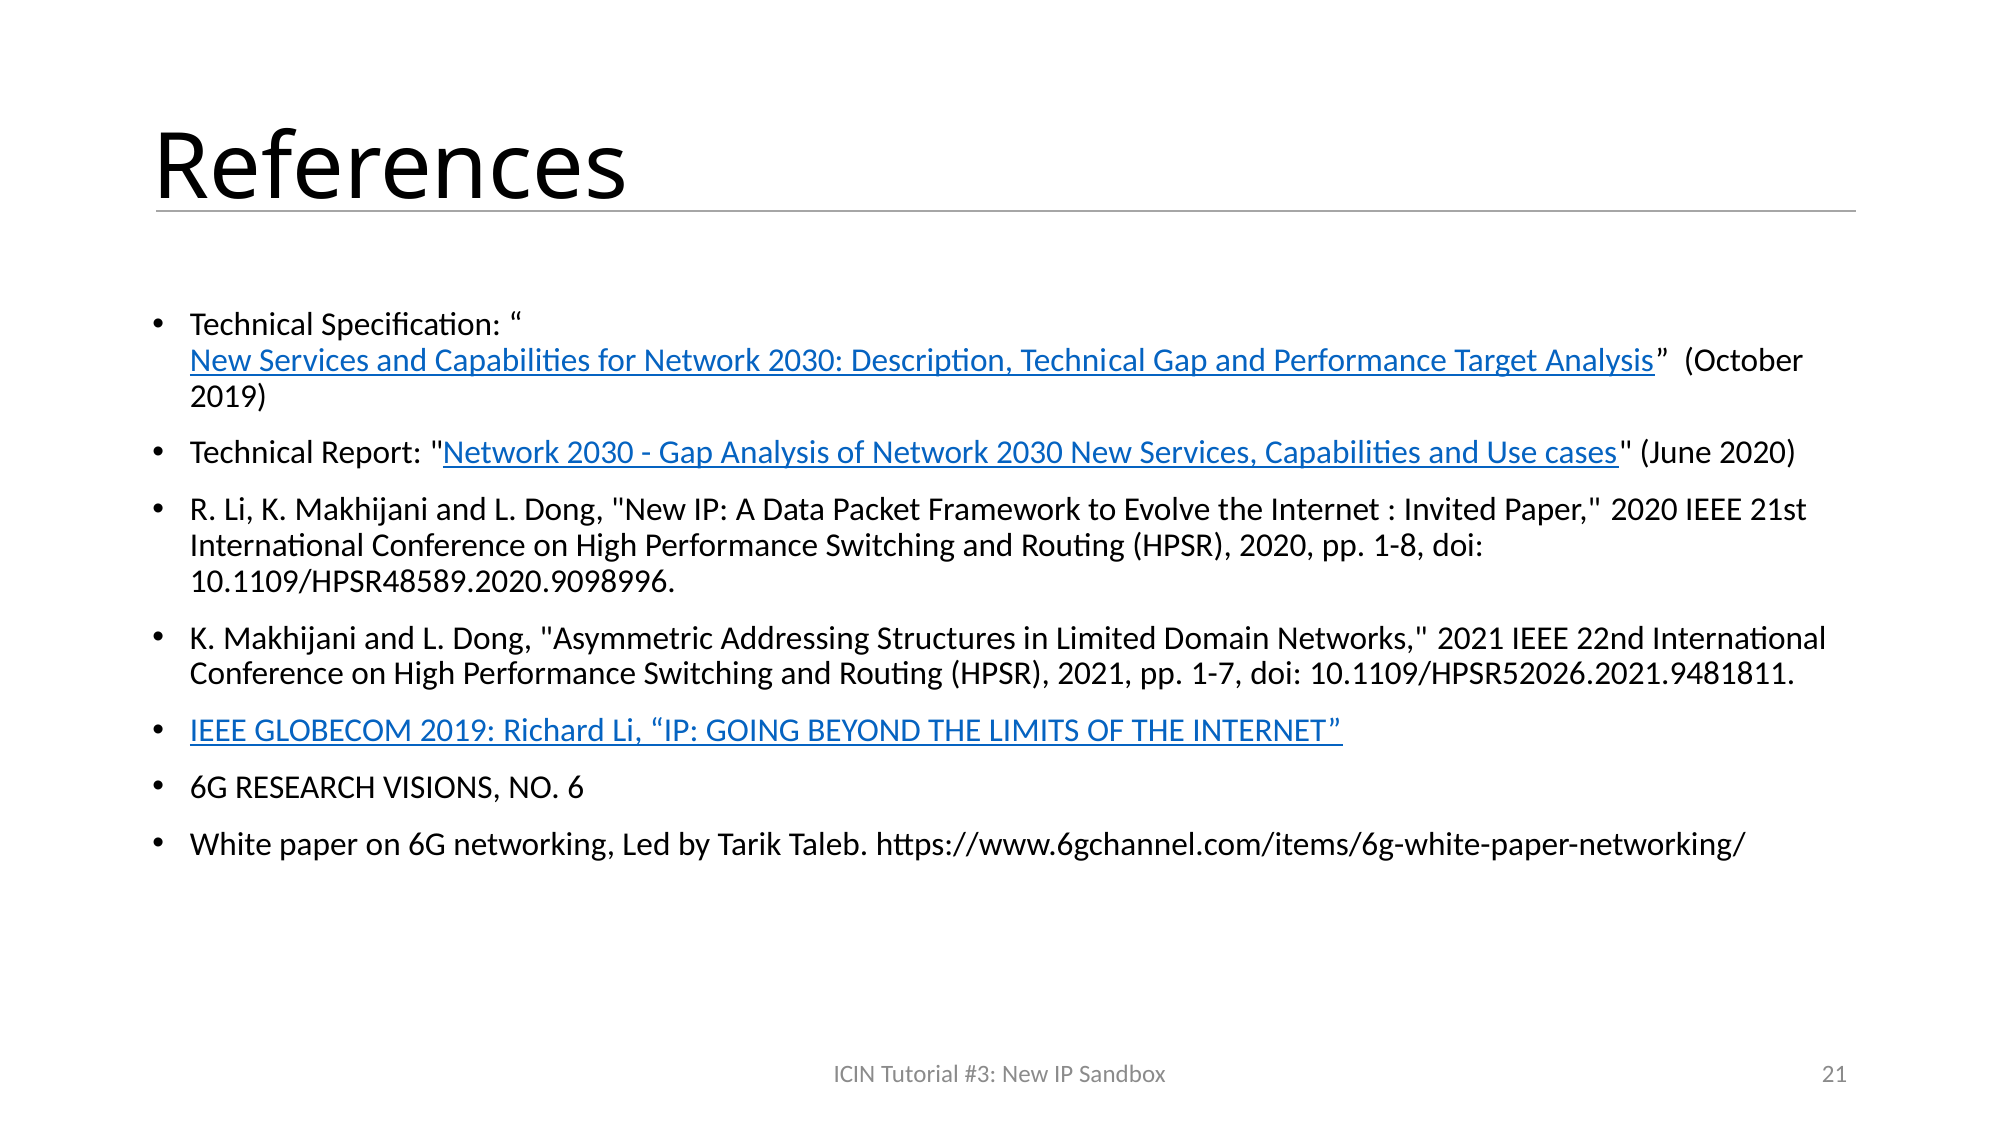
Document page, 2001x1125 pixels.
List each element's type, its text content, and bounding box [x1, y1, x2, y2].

footer ICIN Tutorial #3: New IP Sandbox [662, 1042, 1338, 1103]
slide_number 21 [1412, 1042, 1863, 1103]
title References [137, 59, 1863, 278]
list Technical Specification: “New Services and Capabilities for Network 2030: Description, Techni​​cal Gap and Performance Target Analysis​” (October 2019) ​ Technical Report: "Network 2030 - Gap Analysis of Network 2030 New Services, Capabilities and Use cases" (June 2020) R. Li, K. Makhijani and L. Dong, "New IP: A Data Packet Framework to Evolve the Internet : Invited Paper," 2020 IEEE 21st International Conference on High Performance Switching and Routing (HPSR), 2020, pp. 1-8, doi: 10.1109/HPSR48589.2020.9098996. K. Makhijani and L. Dong, "Asymmetric Addressing Structures in Limited Domain Networks," 2021 IEEE 22nd International Conference on High Performance Switching and Routing (HPSR), 2021, pp. 1-7, doi: 10.1109/HPSR52026.2021.9481811. IEEE GLOBECOM 2019: Richard Li, “IP: GOING BEYOND THE LIMITS OF THE INTERNET” 6G RESEARCH VISIONS, NO. 6 White paper on 6G networking, Led by Tarik Taleb. https://www.6gchannel.com/items/6g-white-paper-networking/ [137, 299, 1863, 1014]
